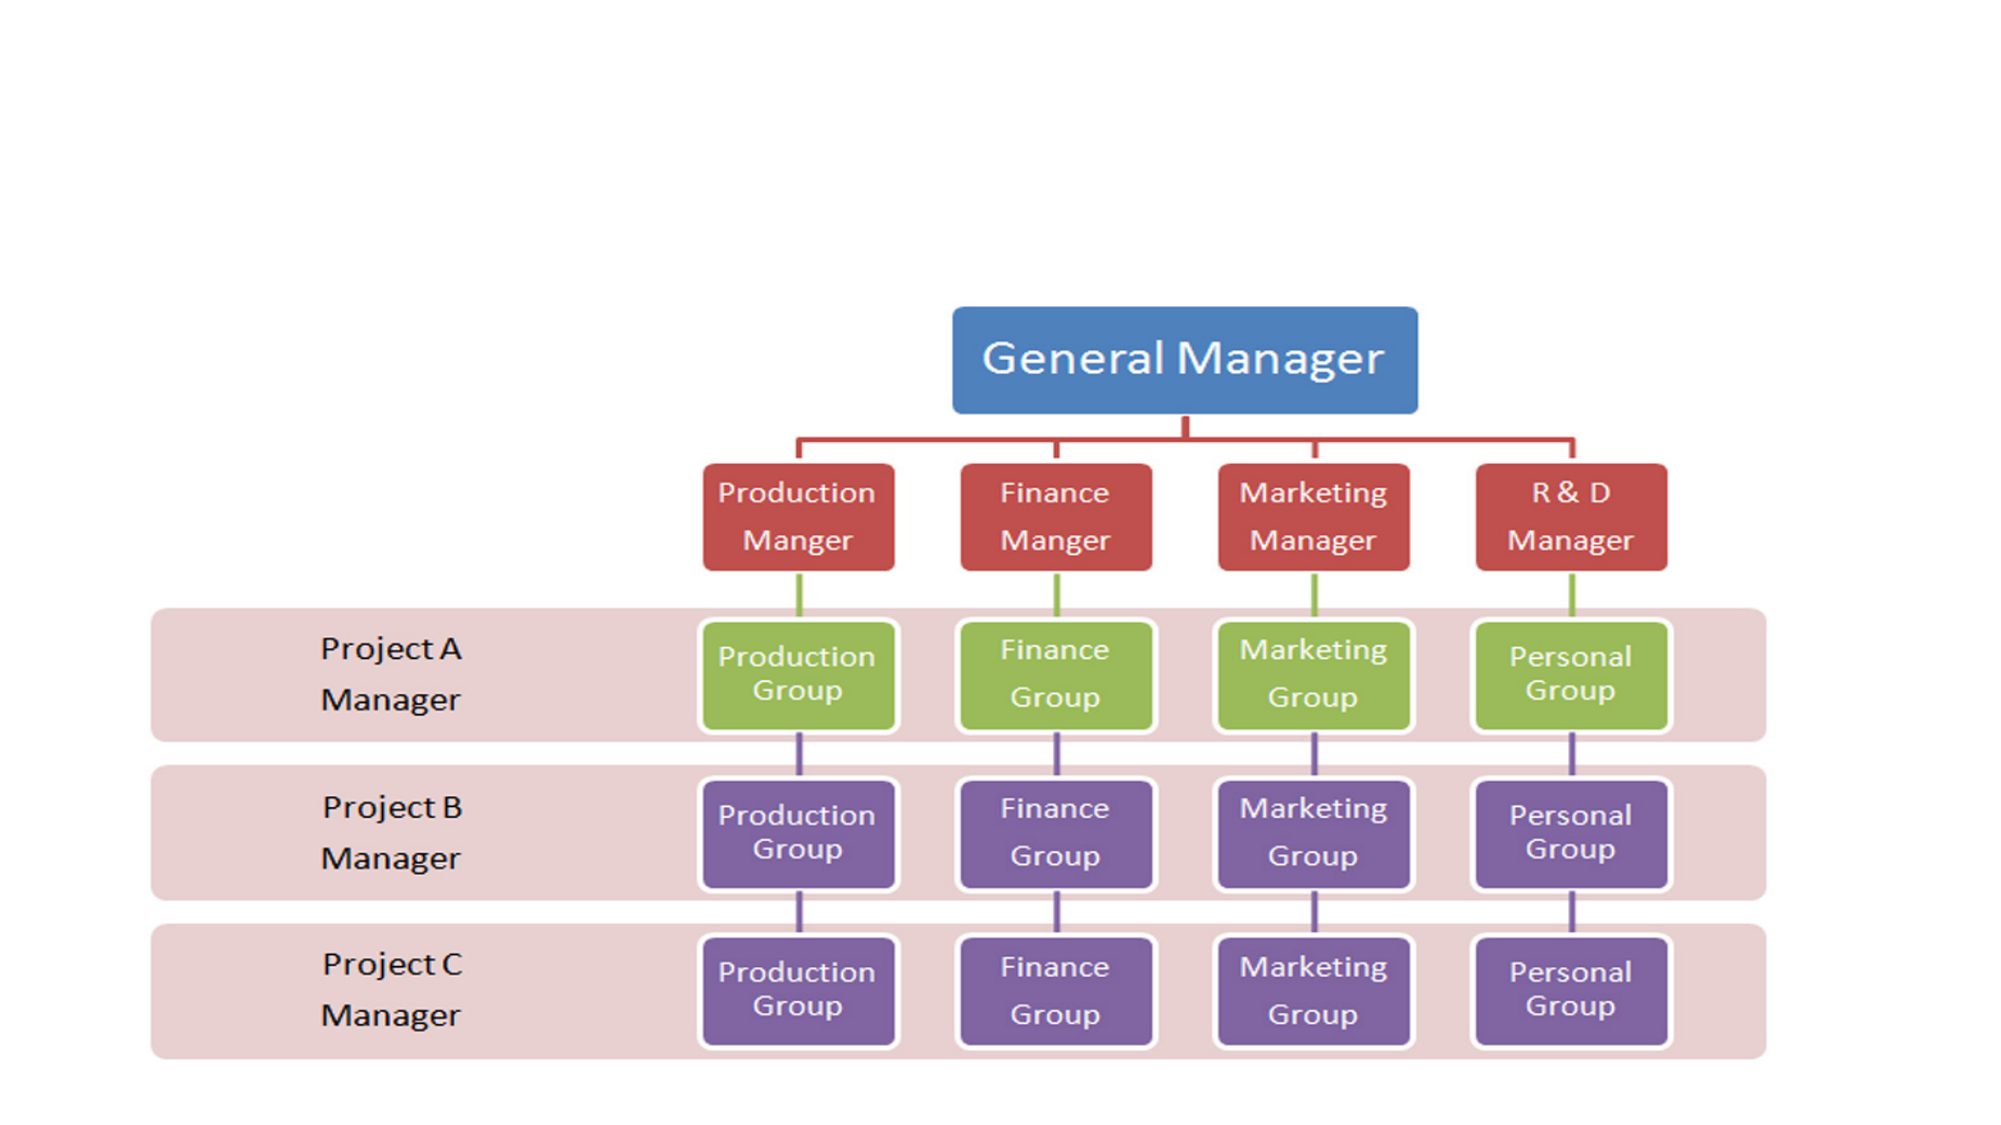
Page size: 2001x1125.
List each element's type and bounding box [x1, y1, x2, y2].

list [145, 292, 1776, 1069]
